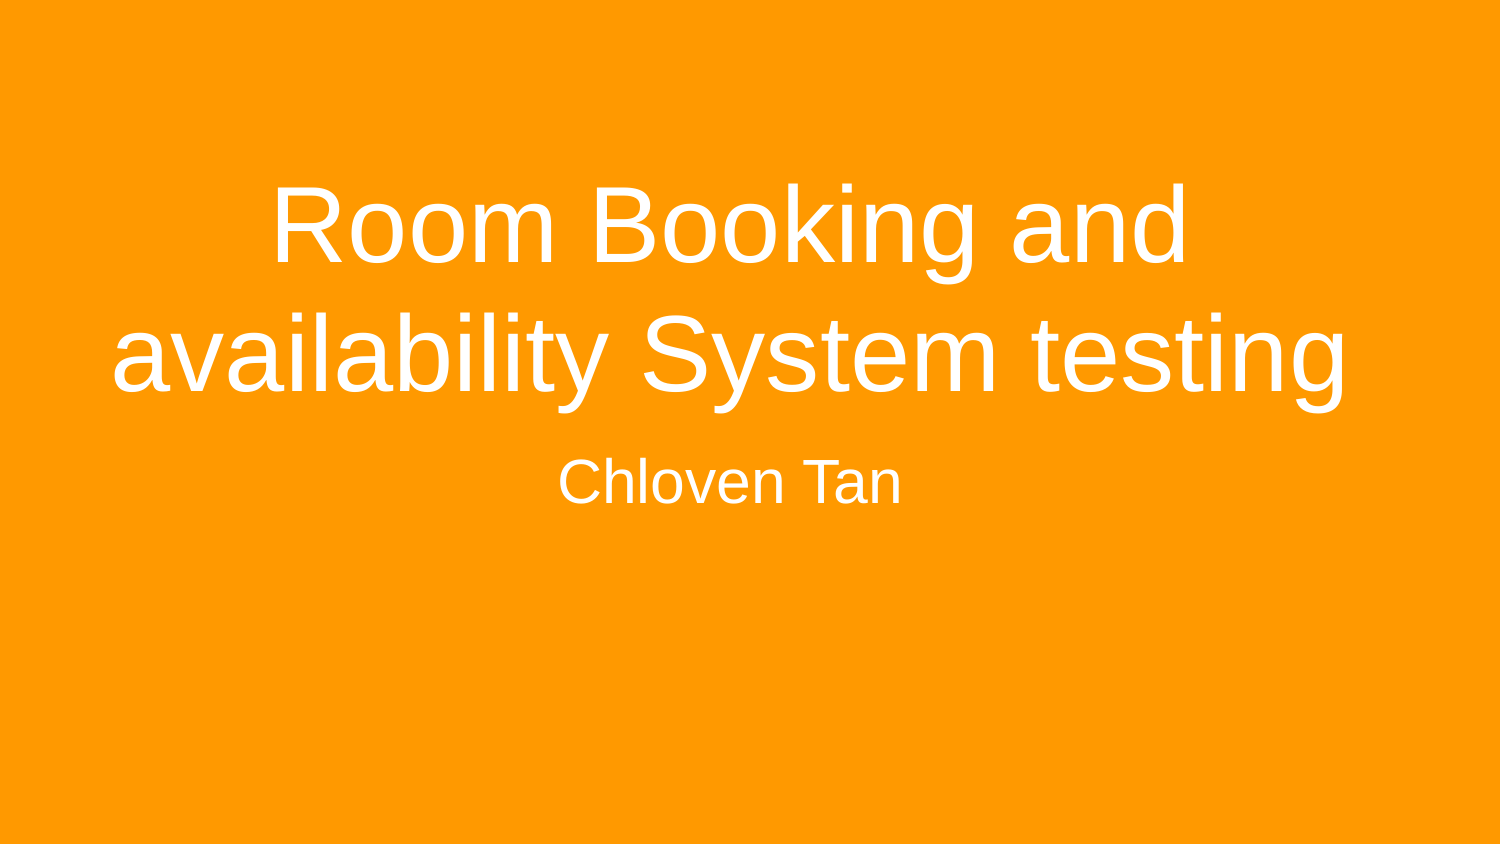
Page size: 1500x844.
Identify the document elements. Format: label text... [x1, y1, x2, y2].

title Room Booking and availability System testing [31, 138, 1430, 414]
list Chloven Tan [31, 414, 1430, 567]
